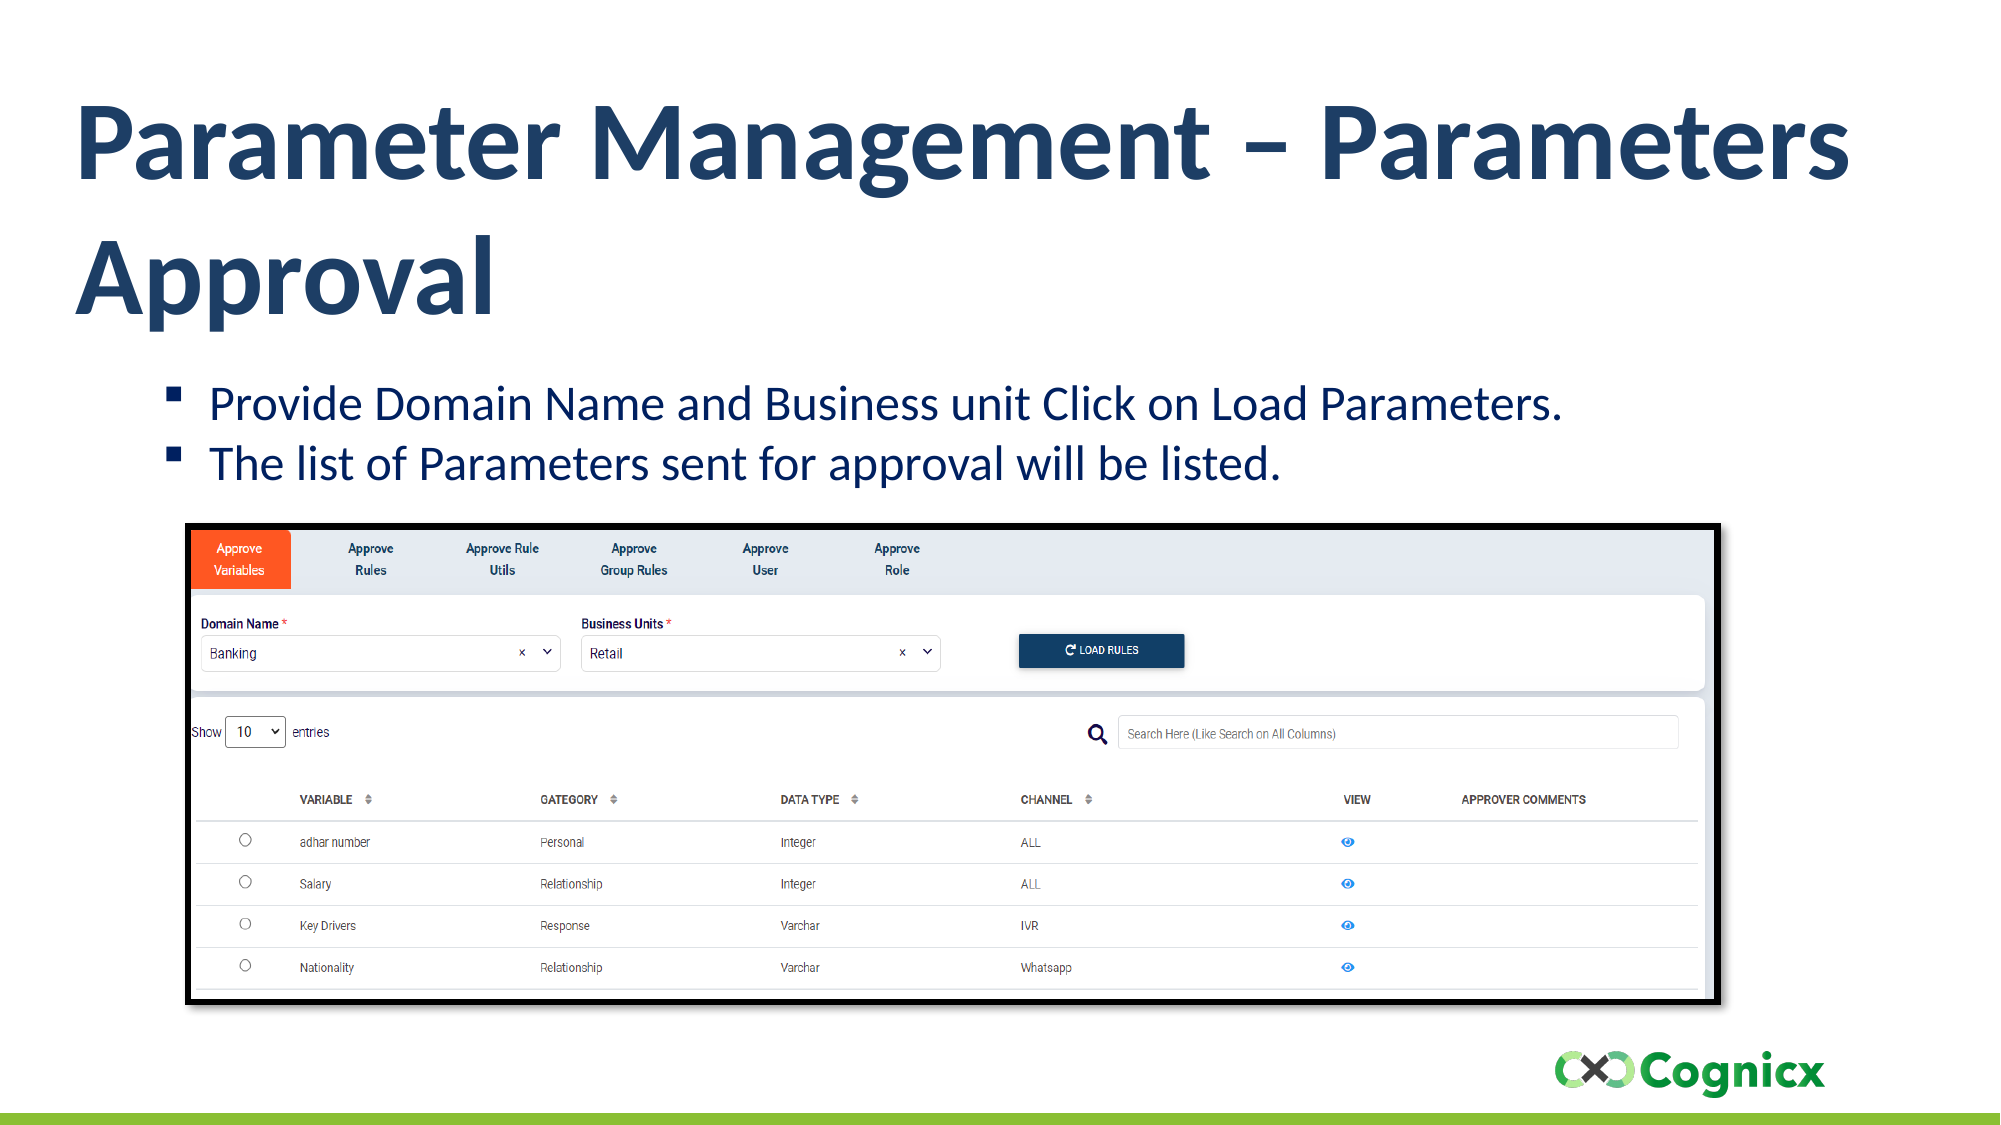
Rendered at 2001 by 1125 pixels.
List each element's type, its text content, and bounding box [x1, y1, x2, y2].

picture [1555, 1051, 1825, 1098]
list Provide Domain Name and Business unit Click on Load Parameters. The list of Parameters sent for approval will be listed. [162, 310, 1948, 675]
picture [191, 529, 1715, 1000]
title Parameter Management – Parameters Approval [75, 66, 1927, 340]
